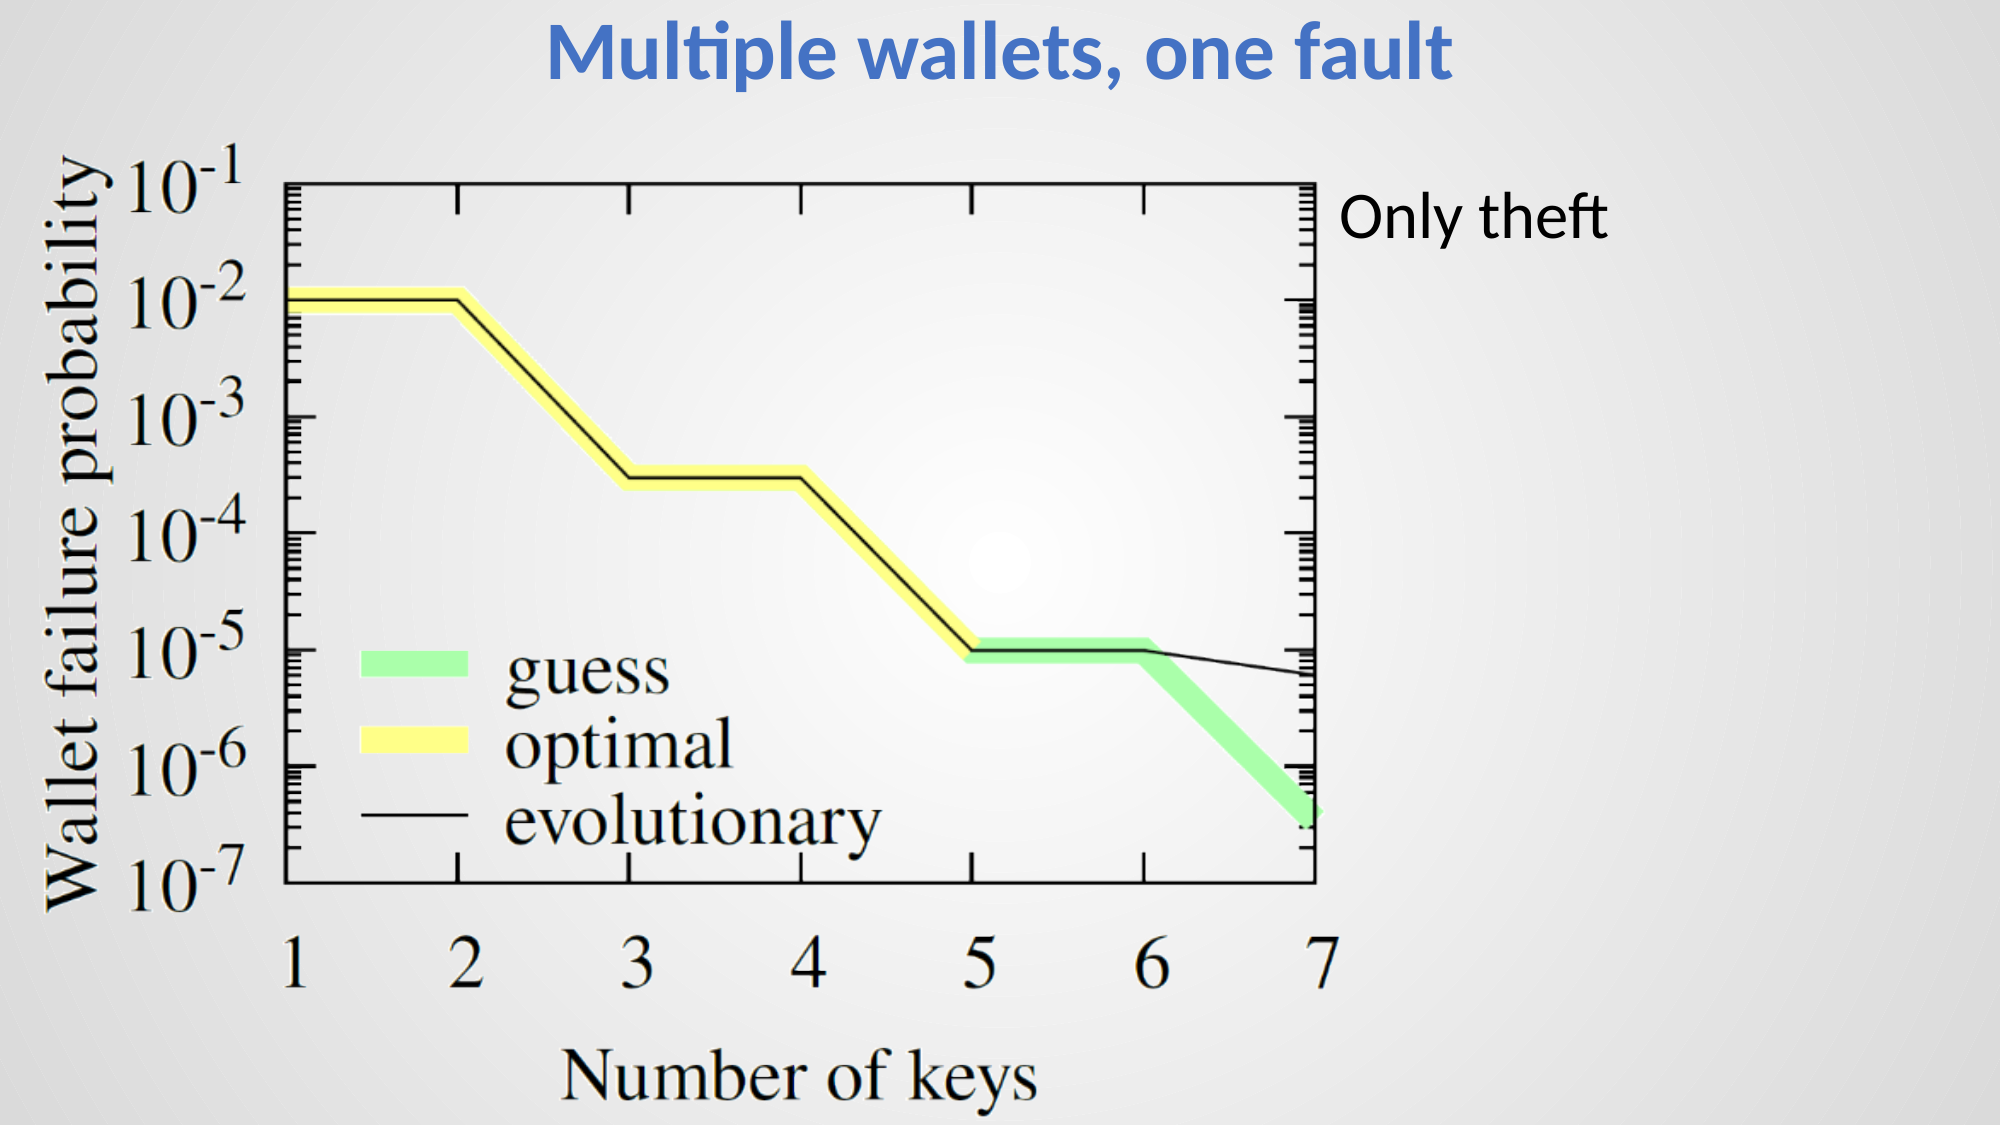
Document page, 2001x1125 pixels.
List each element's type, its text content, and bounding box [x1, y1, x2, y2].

title Multiple wallets, one fault [0, 0, 2000, 106]
text_box Only theft [1431, 164, 1964, 259]
picture [0, 105, 1431, 1125]
